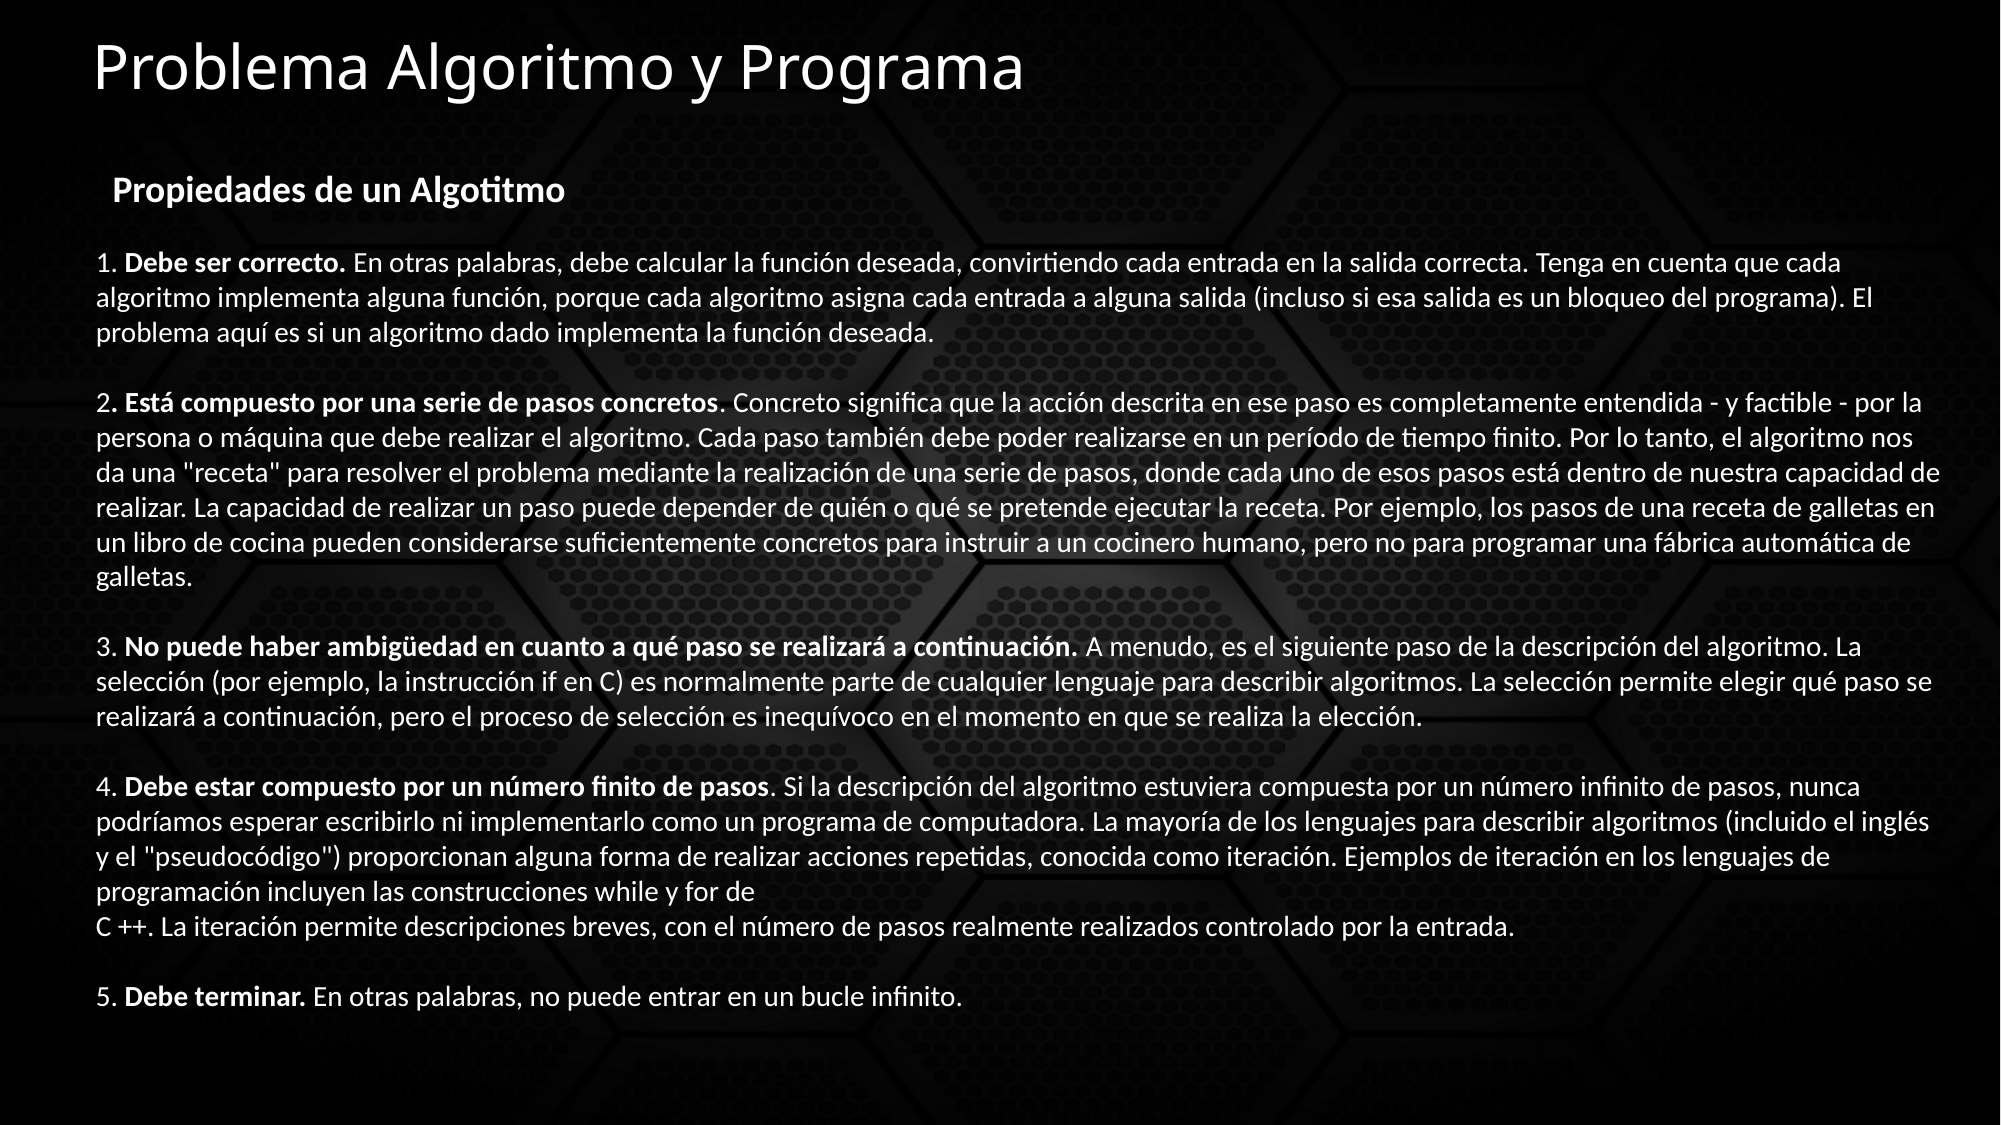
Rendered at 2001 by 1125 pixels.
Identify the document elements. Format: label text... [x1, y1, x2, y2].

title Problema Algoritmo y Programa [77, 6, 1113, 133]
text_box Propiedades de un Algotitmo [97, 157, 880, 218]
text_box 1. Debe ser correcto. En otras palabras, debe calcular la función deseada, convirtiendo cada entrada en la salida correcta. Tenga en cuenta que cada algoritmo implementa alguna función, porque cada algoritmo asigna cada entrada a alguna salida (incluso si esa salida es un bloqueo del programa). El problema aquí es si un algoritmo dado implementa la función deseada. 2. Está compuesto por una serie de pasos concretos. Concreto significa que la acción descrita en ese paso es completamente entendida - y factible - por la persona o máquina que debe realizar el algoritmo. Cada paso también debe poder realizarse en un período de tiempo finito. Por lo tanto, el algoritmo nos da una "receta" para resolver el problema mediante la realización de una serie de pasos, donde cada uno de esos pasos está dentro de nuestra capacidad de realizar. La capacidad de realizar un paso puede depender de quién o qué se pretende ejecutar la receta. Por ejemplo, los pasos de una receta de galletas en un libro de cocina pueden considerarse suficientemente concretos para instruir a un cocinero humano, pero no para programar una fábrica automática de galletas. 3. No puede haber ambigüedad en cuanto a qué paso se realizará a continuación. A menudo, es el siguiente paso de la descripción del algoritmo. La selección (por ejemplo, la instrucción if en C) es normalmente parte de cualquier lenguaje para describir algoritmos. La selección permite elegir qué paso se realizará a continuación, pero el proceso de selección es inequívoco en el momento en que se realiza la elección. 4. Debe estar compuesto por un número finito de pasos. Si la descripción del algoritmo estuviera compuesta por un número infinito de pasos, nunca podríamos esperar escribirlo ni implementarlo como un programa de computadora. La mayoría de los lenguajes para describir algoritmos (incluido el inglés y el "pseudocódigo") proporcionan alguna forma de realizar acciones repetidas, conocida como iteración. Ejemplos de iteración en los lenguajes de programación incluyen las construcciones while y for de C ++. La iteración permite descripciones breves, con el número de pasos realmente realizados controlado por la entrada. 5. Debe terminar. En otras palabras, no puede entrar en un bucle infinito. [81, 235, 1961, 1020]
picture [0, 0, 2001, 1125]
